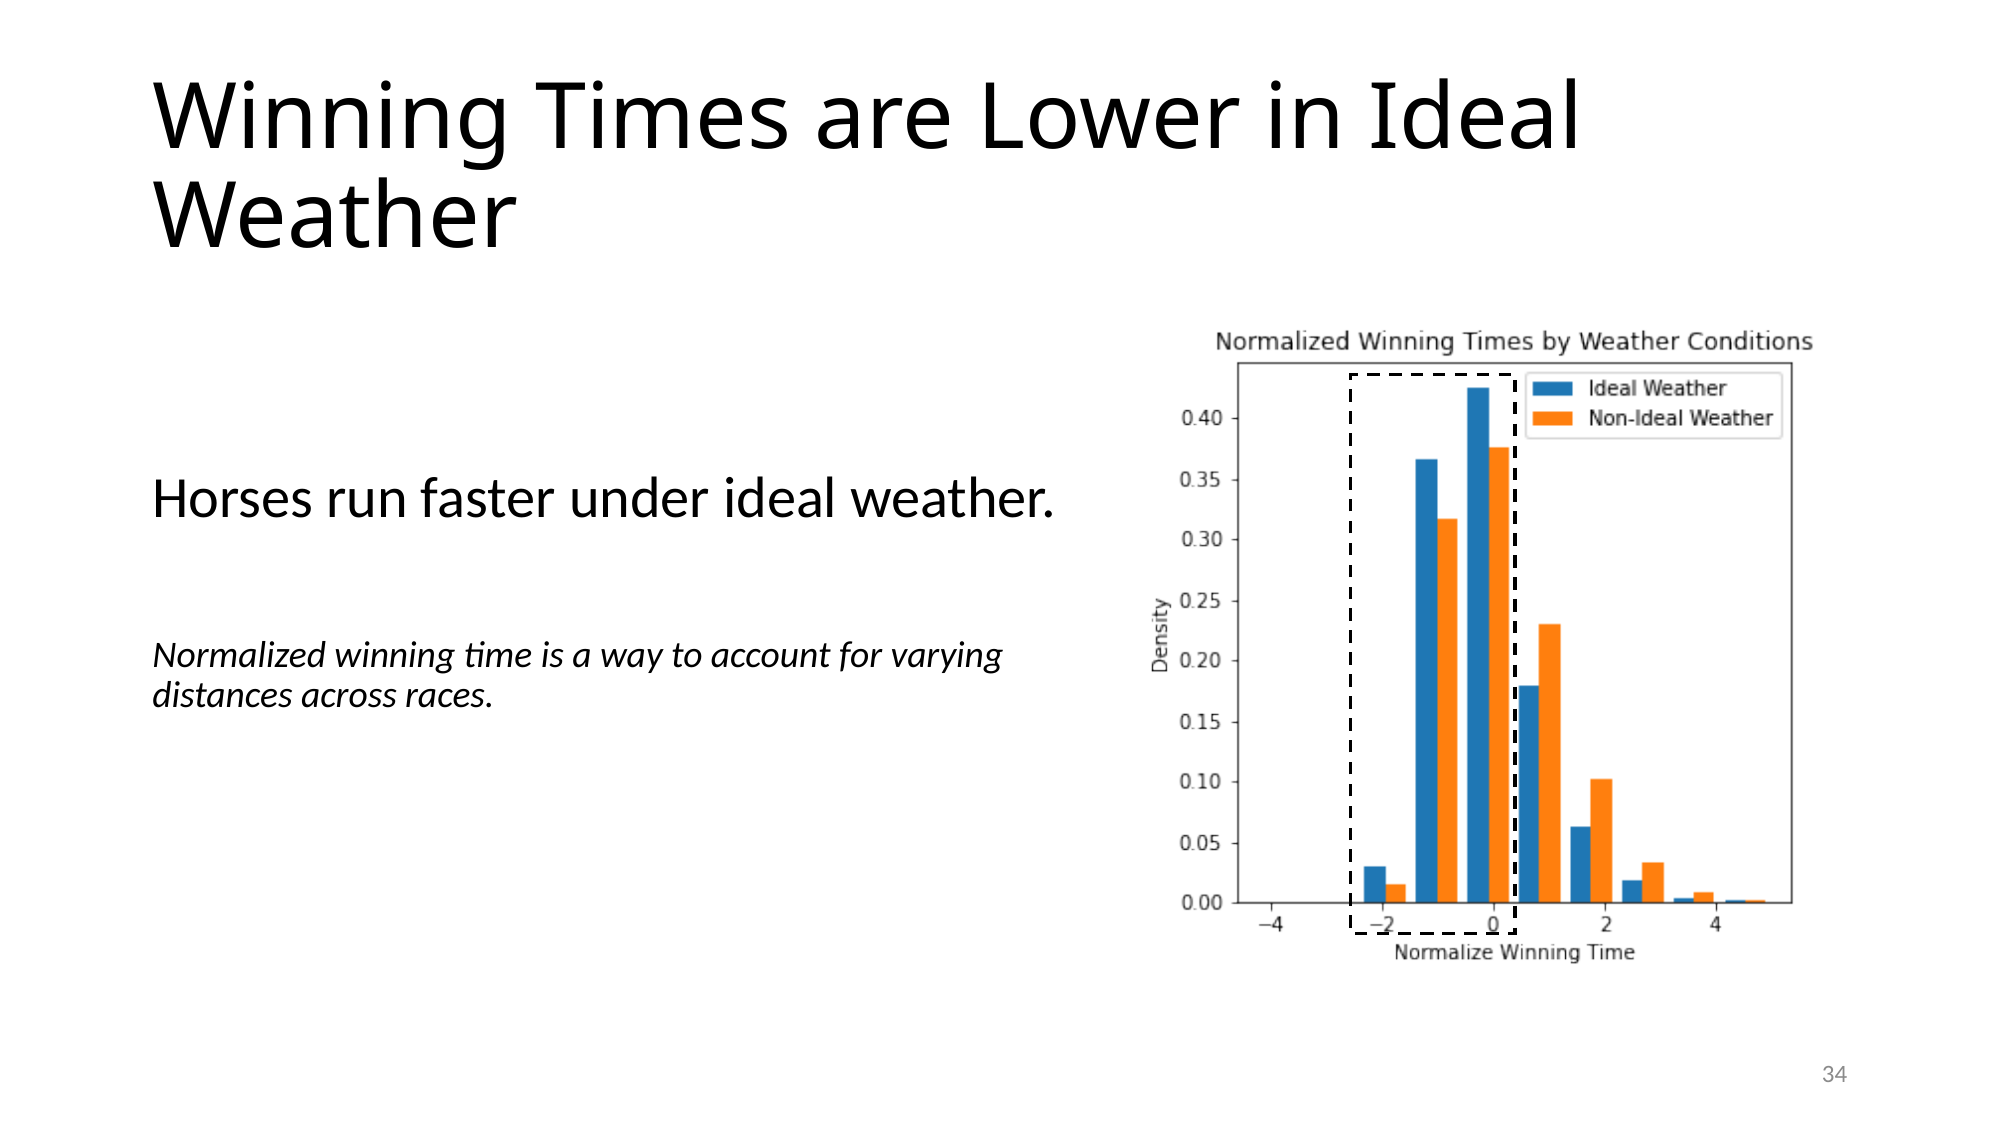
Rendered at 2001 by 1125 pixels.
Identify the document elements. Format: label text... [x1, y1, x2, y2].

title Winning Times are Lower in Ideal Weather [137, 59, 1863, 278]
text_box Horses run faster under ideal weather. Normalized winning time is a way to account for varying distances across races. [137, 459, 1148, 848]
slide_number 34 [1412, 1042, 1863, 1103]
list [1148, 277, 1863, 992]
